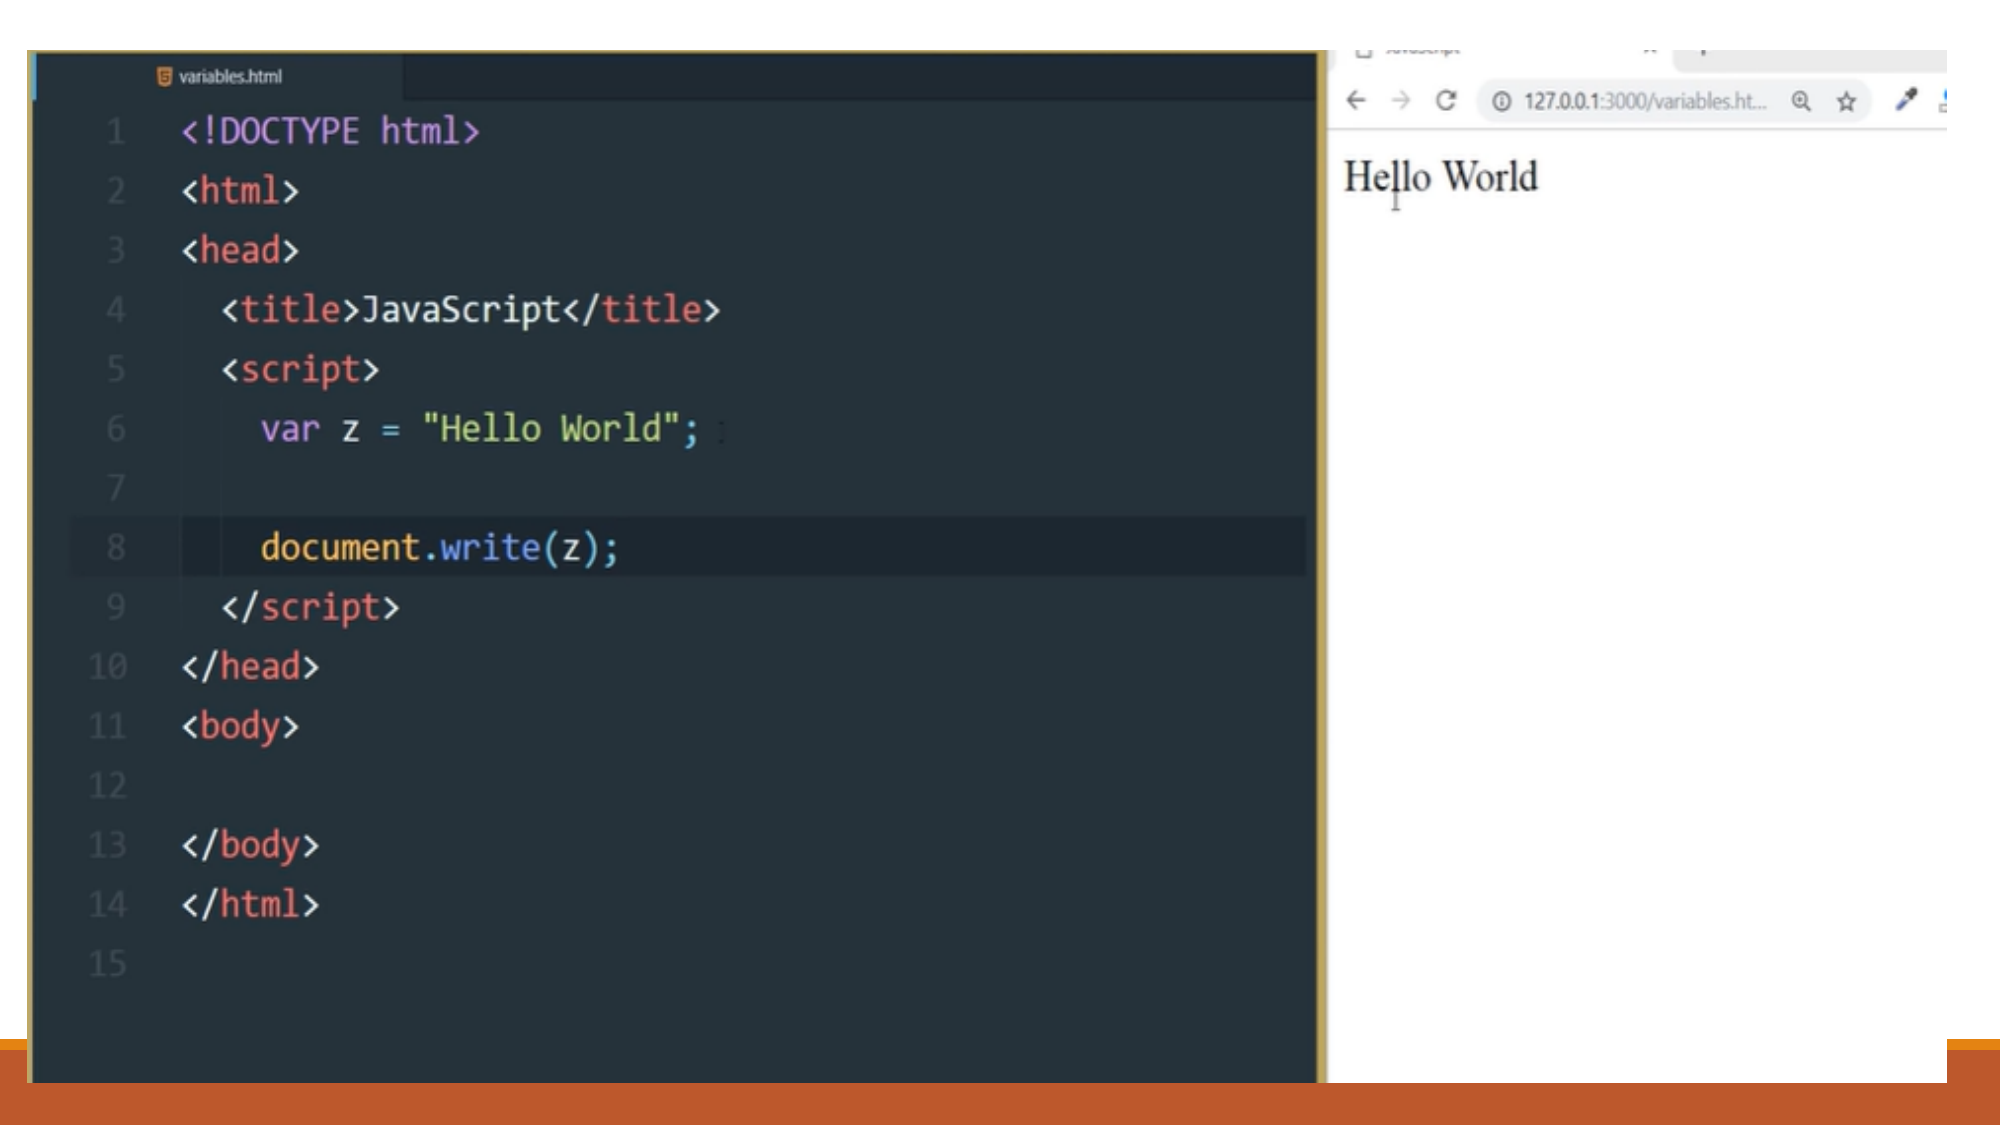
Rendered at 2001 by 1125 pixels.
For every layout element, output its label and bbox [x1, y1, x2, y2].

picture [27, 49, 1948, 1084]
